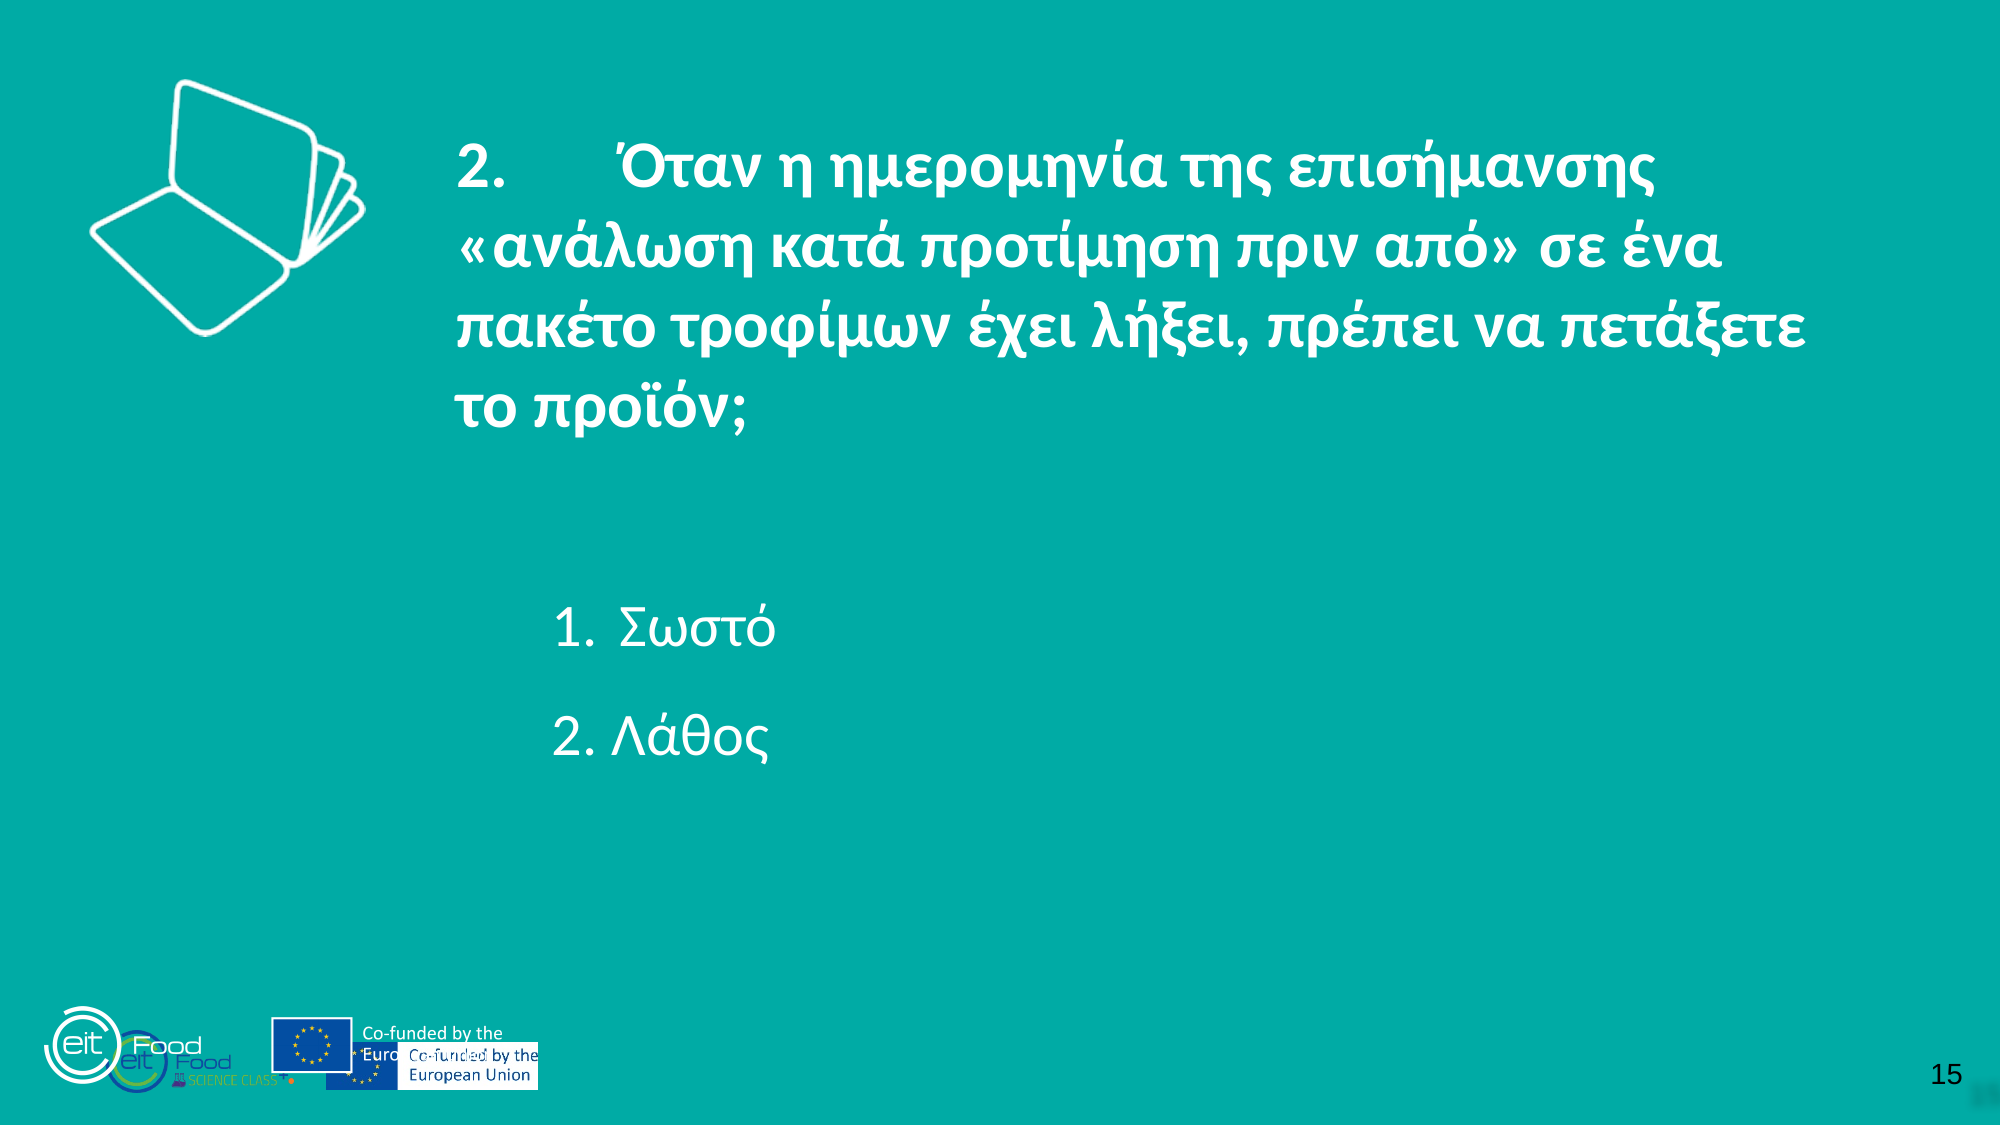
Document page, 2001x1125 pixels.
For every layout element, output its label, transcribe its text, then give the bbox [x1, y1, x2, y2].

picture [89, 79, 366, 337]
list 2. Όταν η ημερομηνία της επισήμανσης «ανάλωση κατά προτίμηση πριν από» σε ένα πακέτο τροφίμων έχει λήξει, πρέπει να πετάξετε το προϊόν; [441, 113, 1869, 480]
text_box Σωστό 2. Λάθος [529, 535, 1453, 891]
picture [44, 1006, 538, 1093]
slide_number 15 [1527, 1042, 1978, 1103]
